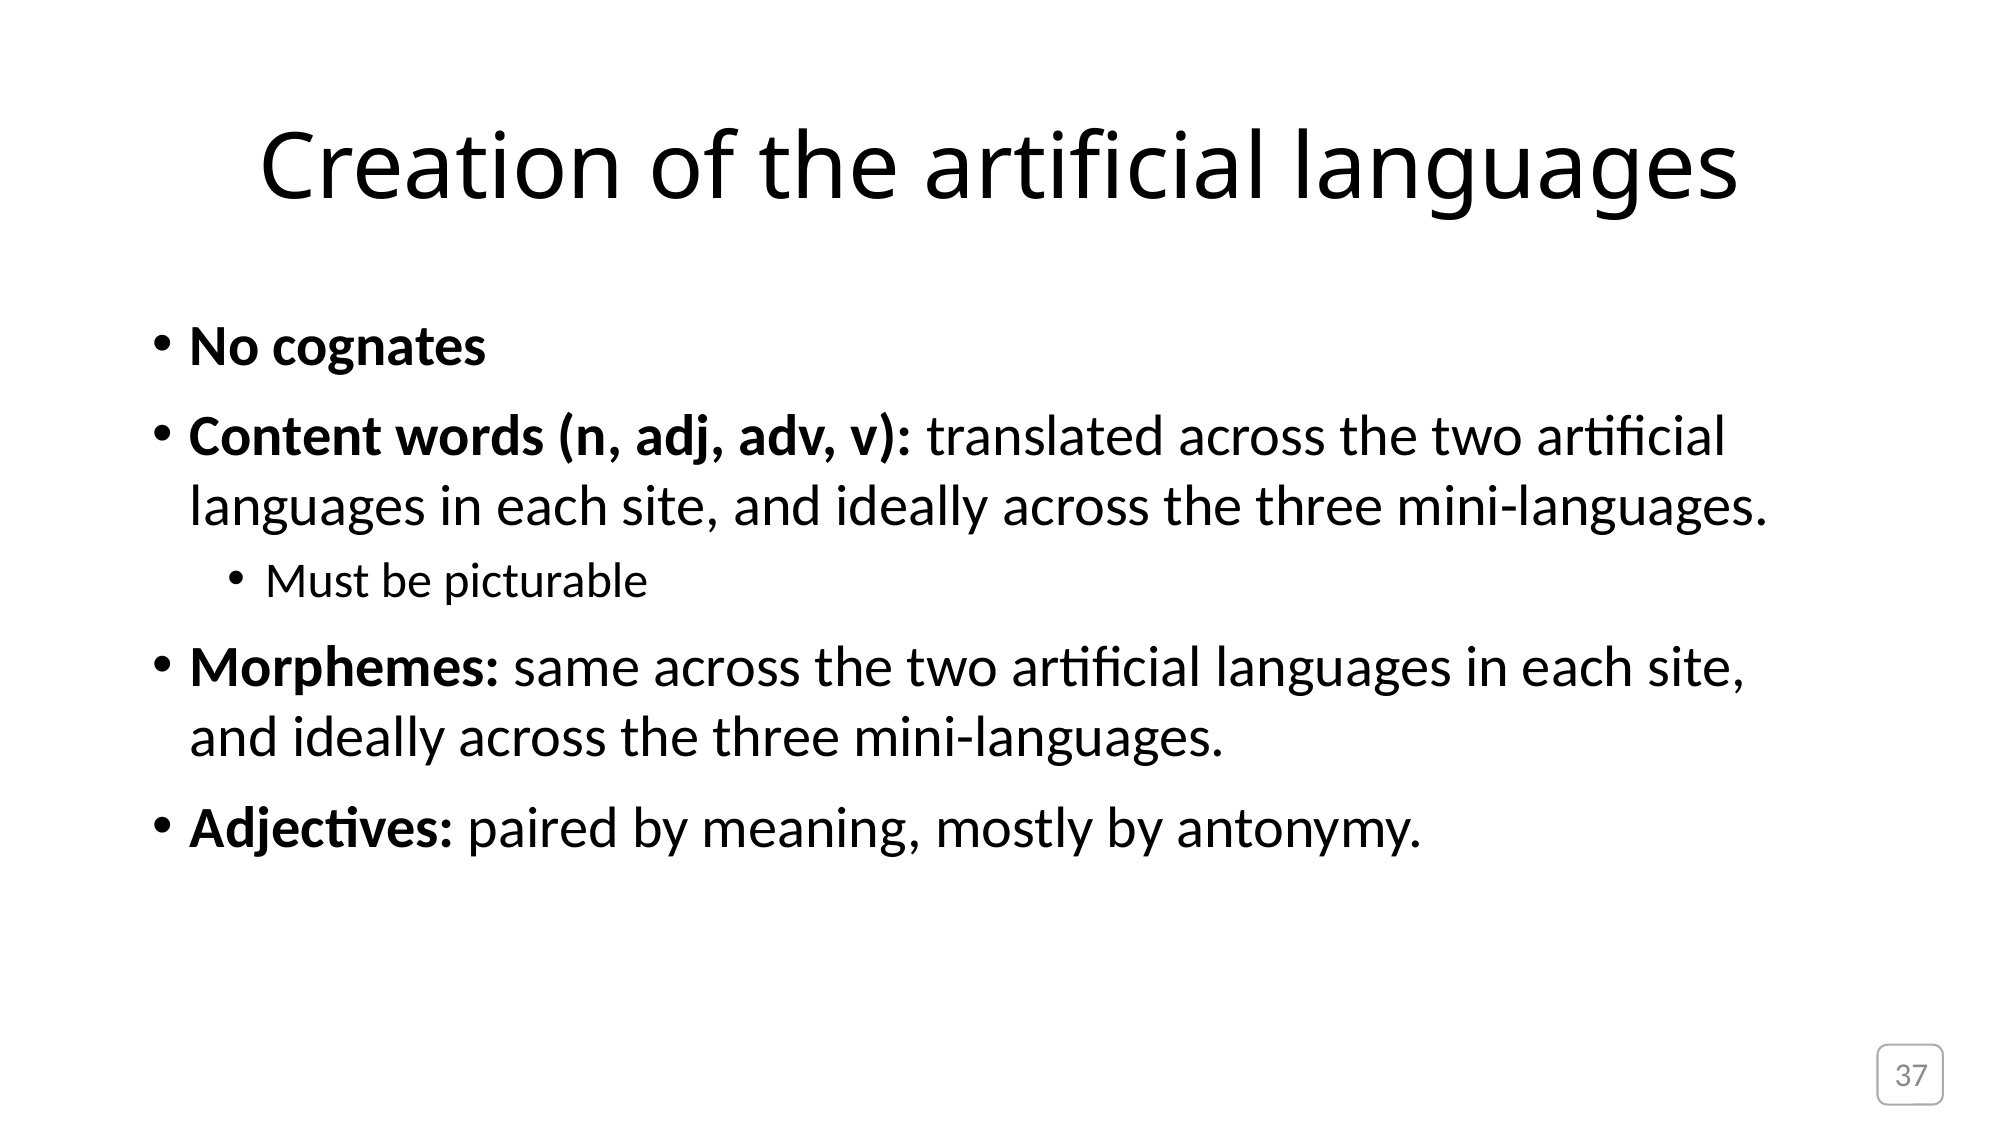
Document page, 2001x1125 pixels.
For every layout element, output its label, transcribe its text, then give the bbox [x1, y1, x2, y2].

list No cognates Content words (n, adj, adv, v): translated across the two artificial languages in each site, and ideally across the three mini-languages. Must be picturable Morphemes: same across the two artificial languages in each site, and ideally across the three mini-languages. Adjectives: paired by meaning, mostly by antonymy. [137, 299, 1863, 1014]
title Creation of the artificial languages [137, 59, 1863, 278]
slide_number 37 [1493, 1042, 1943, 1103]
